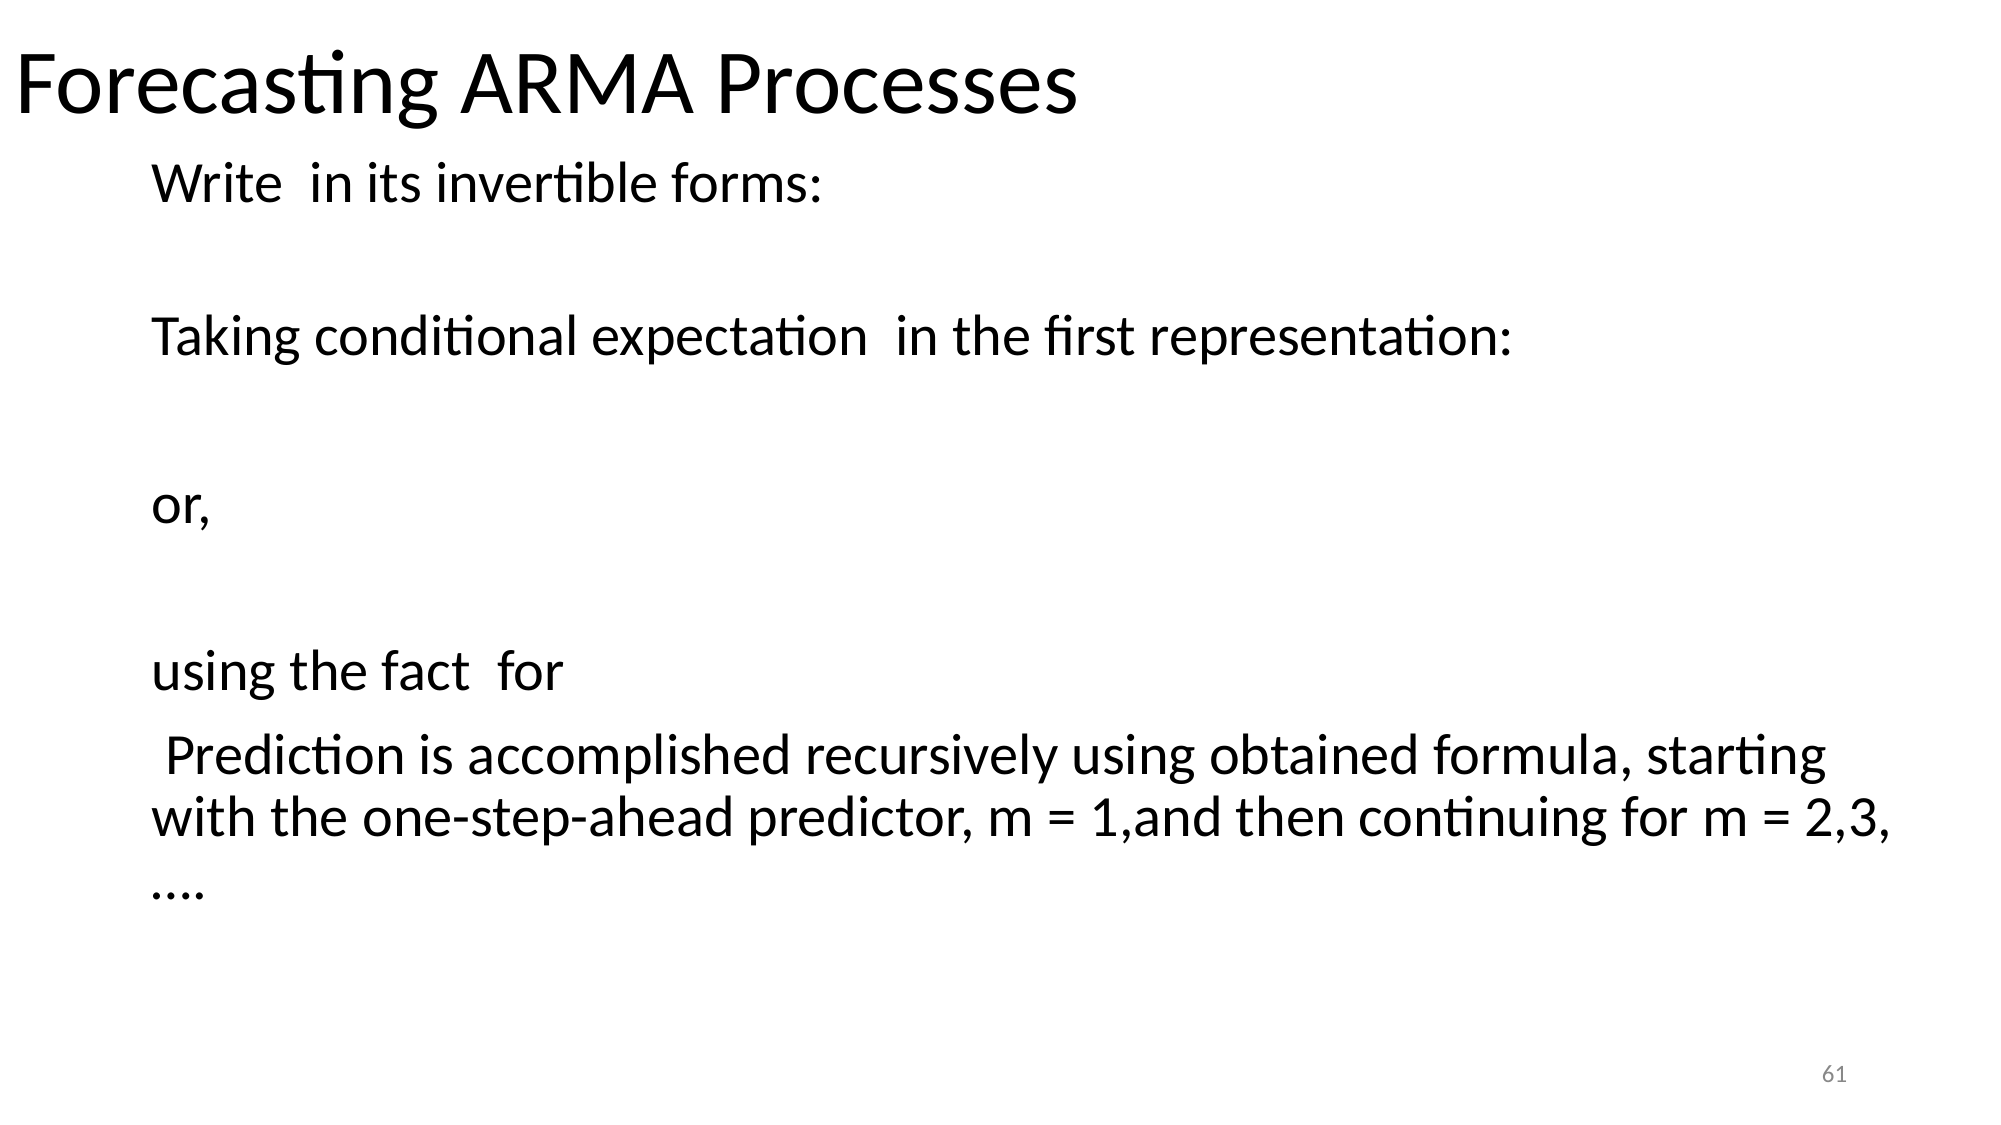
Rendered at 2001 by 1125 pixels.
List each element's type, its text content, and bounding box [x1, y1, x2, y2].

title Forecasting ARMA Processes [0, 22, 1904, 145]
slide_number 61 [1412, 1042, 1863, 1103]
